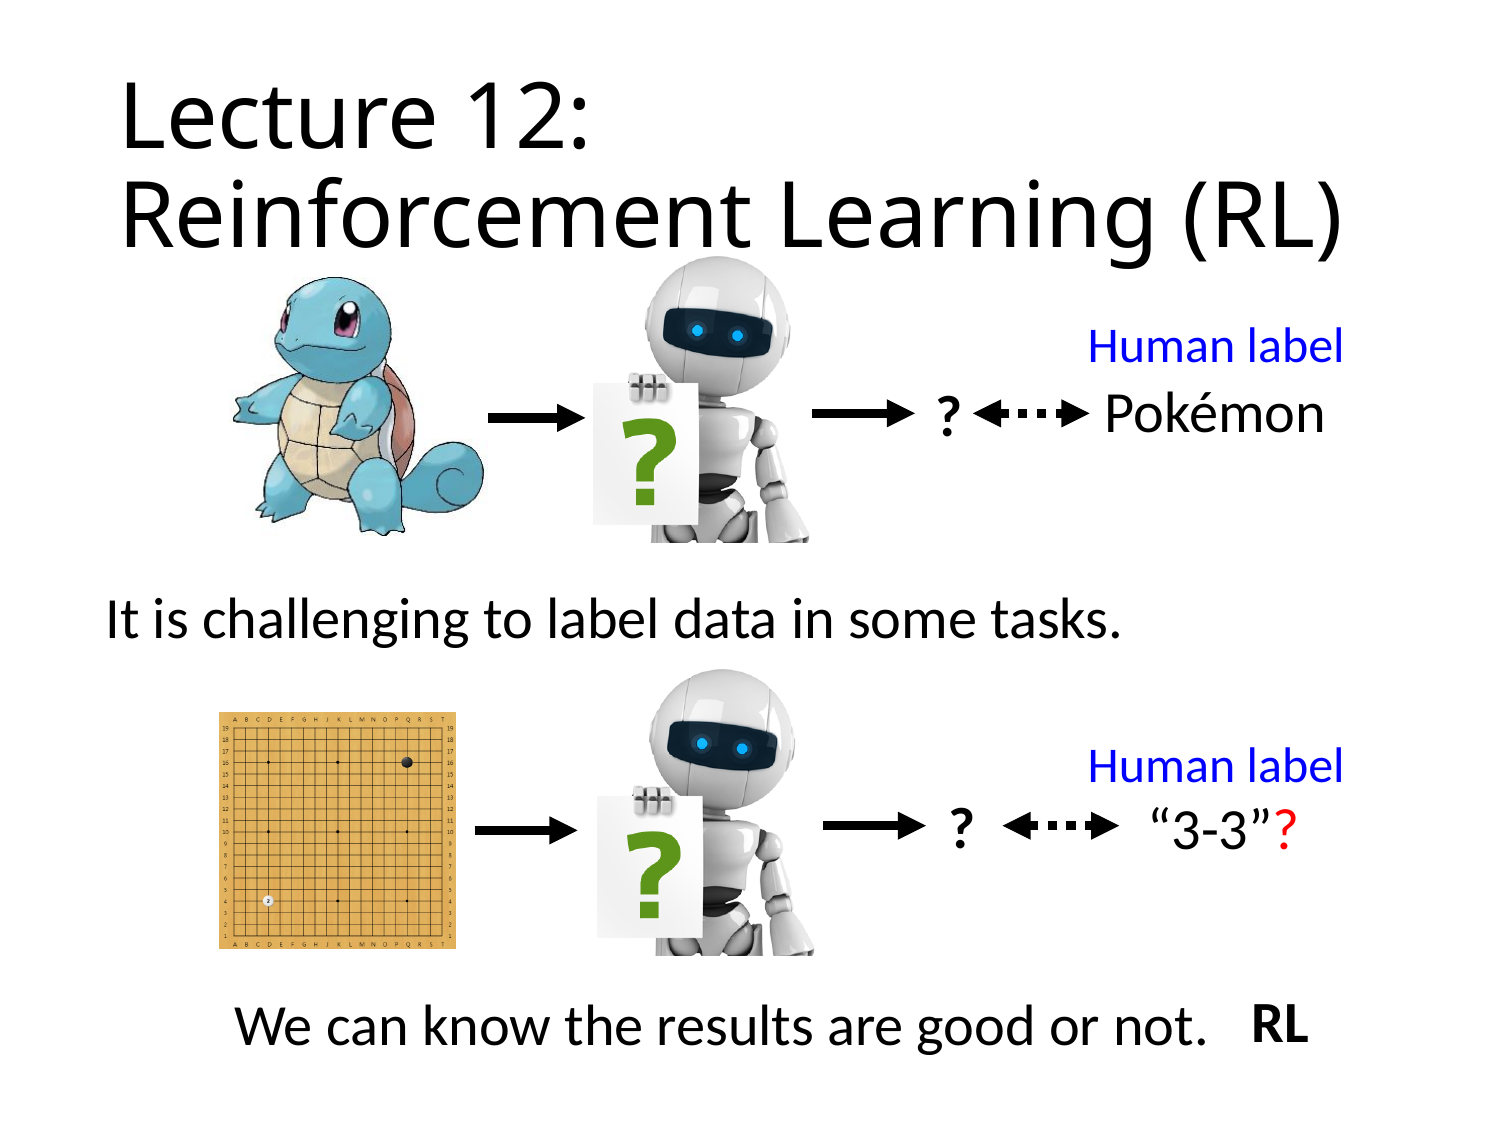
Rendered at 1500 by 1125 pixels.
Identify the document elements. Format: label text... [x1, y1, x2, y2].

text_box “3-3”? [1132, 800, 1355, 869]
text_box It is challenging to label data in some tasks. [90, 573, 1342, 658]
text_box We can know the results are good or not. [219, 979, 1471, 1065]
text_box Human label [1031, 304, 1402, 380]
picture [590, 256, 812, 543]
text_box Human label [1031, 724, 1402, 800]
text_box ? [885, 370, 1014, 456]
picture [594, 669, 817, 956]
picture [219, 712, 456, 949]
title Lecture 12: Reinforcement Learning (RL) [103, 59, 1397, 278]
picture [228, 277, 488, 536]
text_box Pokémon [1089, 380, 1342, 452]
text_box ? [897, 782, 1027, 868]
